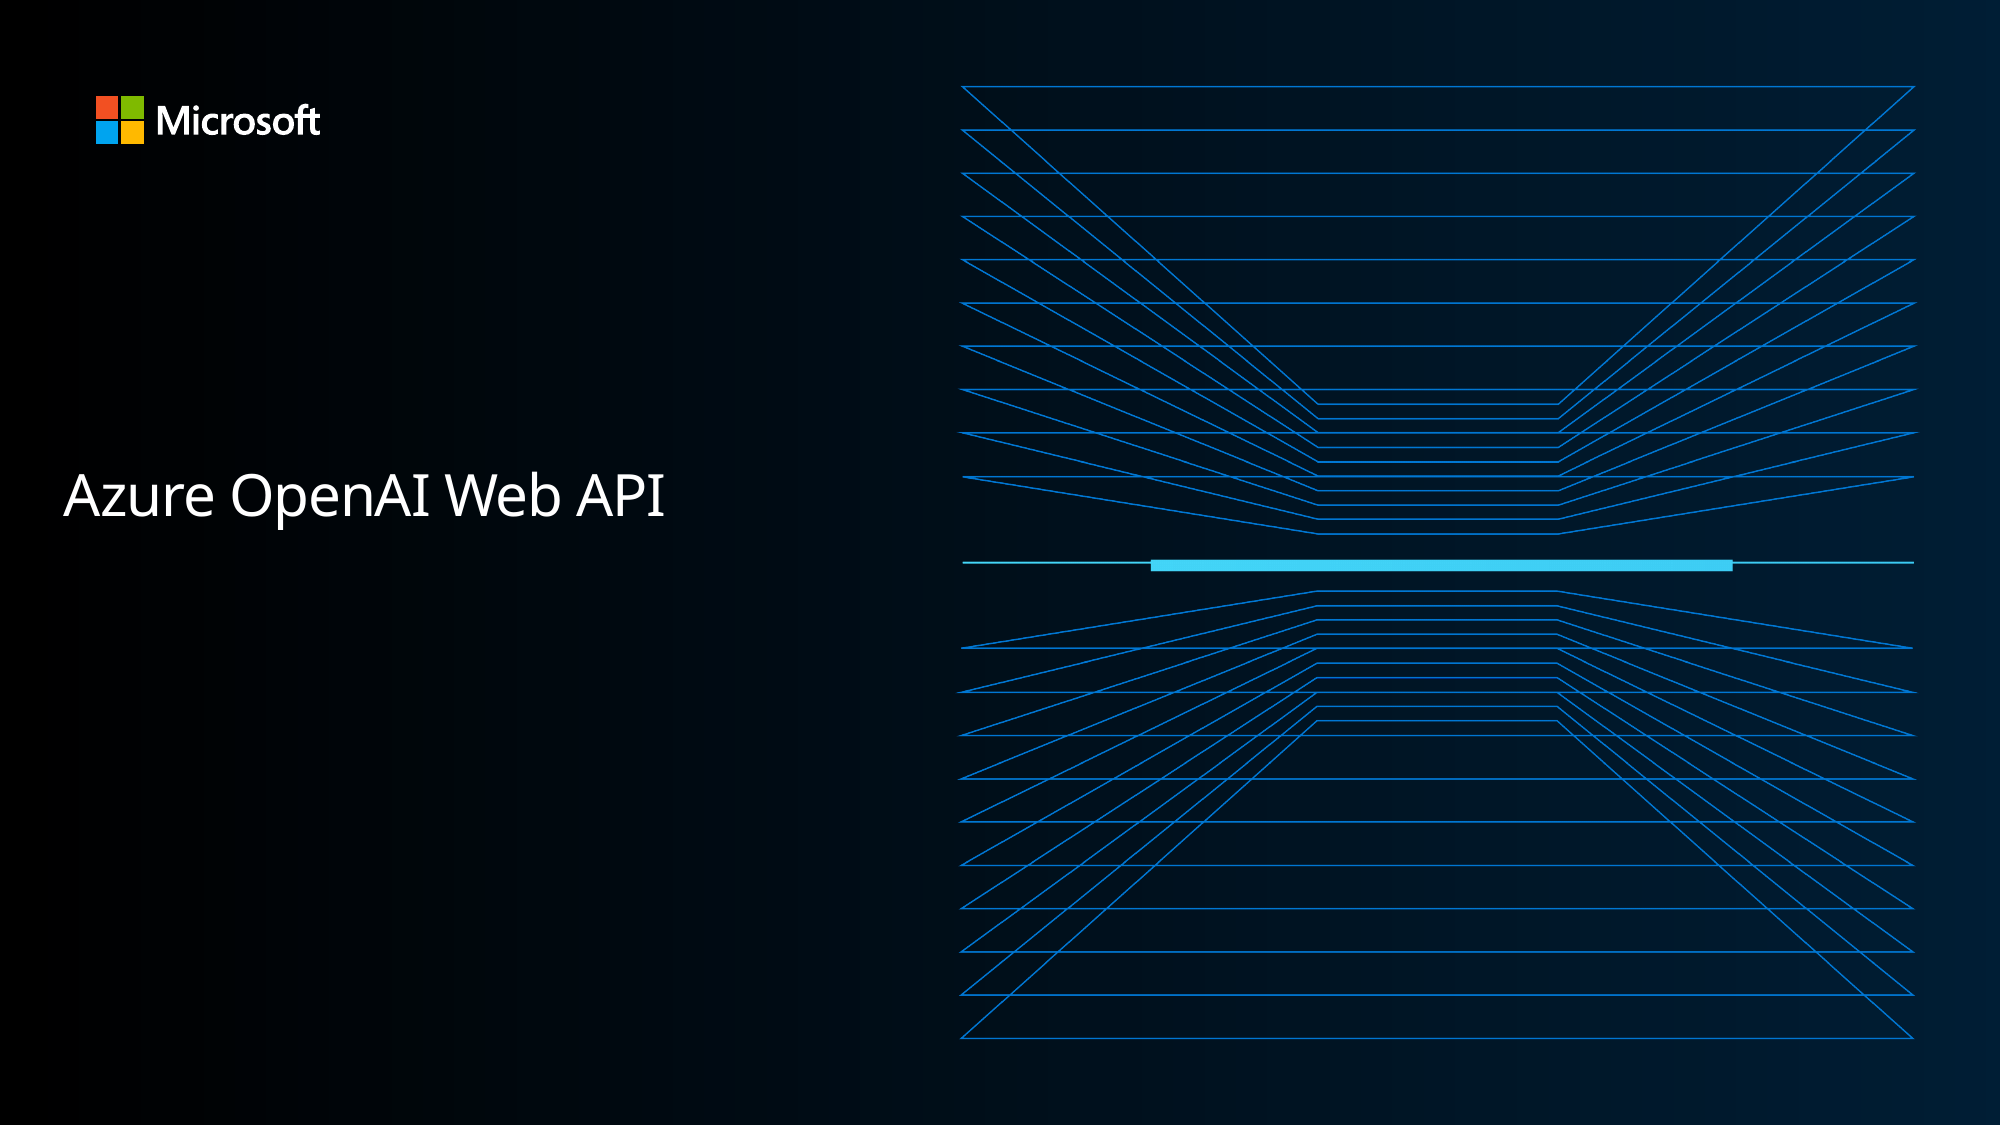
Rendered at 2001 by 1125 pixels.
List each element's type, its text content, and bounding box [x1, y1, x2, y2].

picture [936, 61, 1939, 1063]
title Azure OpenAI Web API [63, 456, 912, 598]
